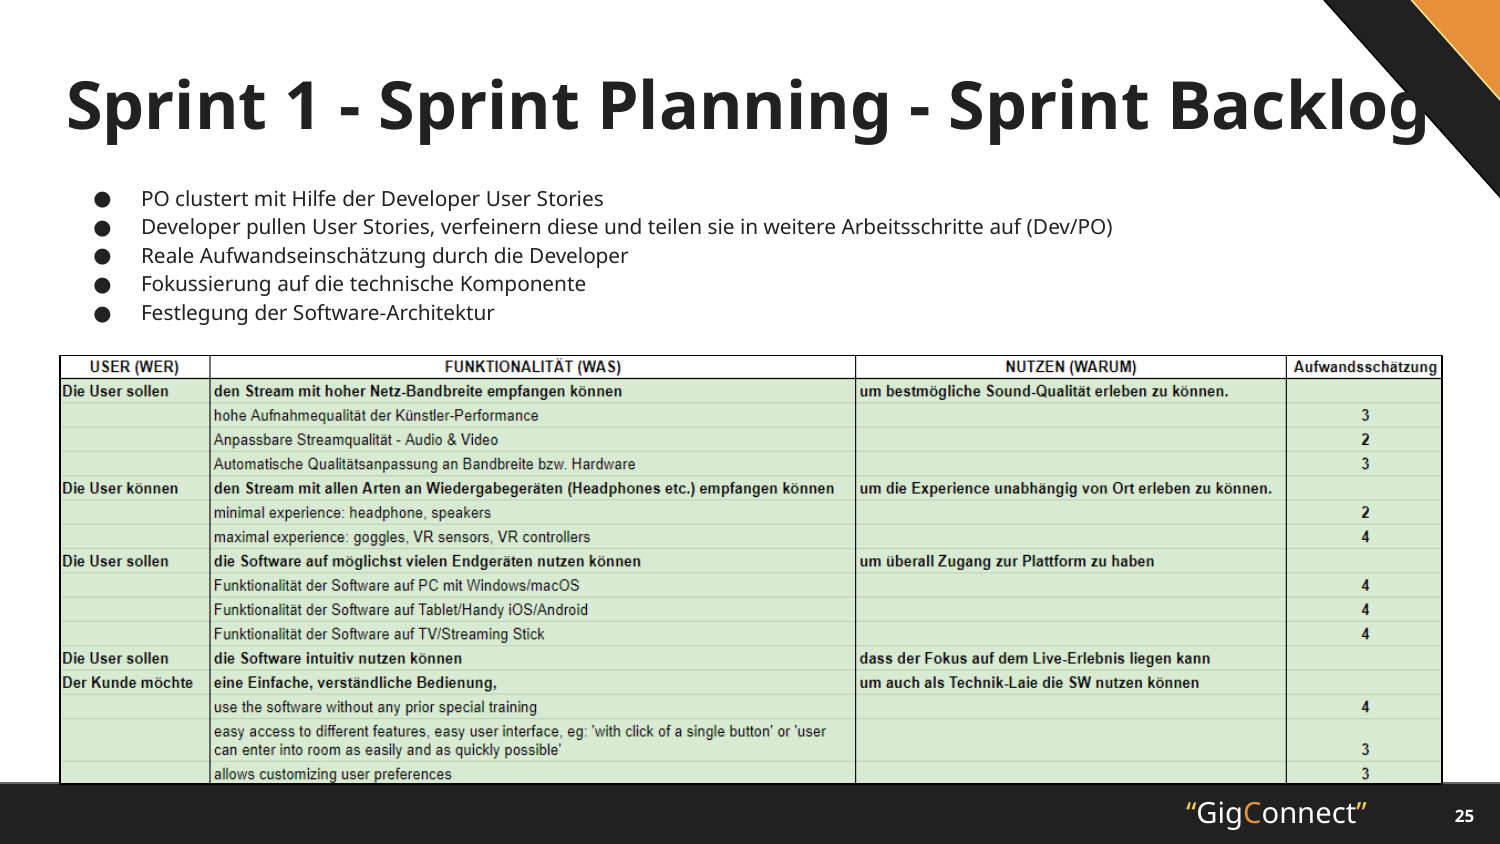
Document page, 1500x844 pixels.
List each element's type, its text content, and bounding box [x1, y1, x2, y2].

list PO clustert mit Hilfe der Developer User Stories Developer pullen User Stories, verfeinern diese und teilen sie in weitere Arbeitsschritte auf (Dev/PO) Reale Aufwandseinschätzung durch die Developer Fokussierung auf die technische Komponente Festlegung der Software-Architektur [51, 166, 1449, 354]
slide_number ‹#› [1399, 790, 1490, 844]
title Sprint 1 - Sprint Planning - Sprint Backlog [51, 48, 1449, 166]
picture [60, 355, 1442, 784]
